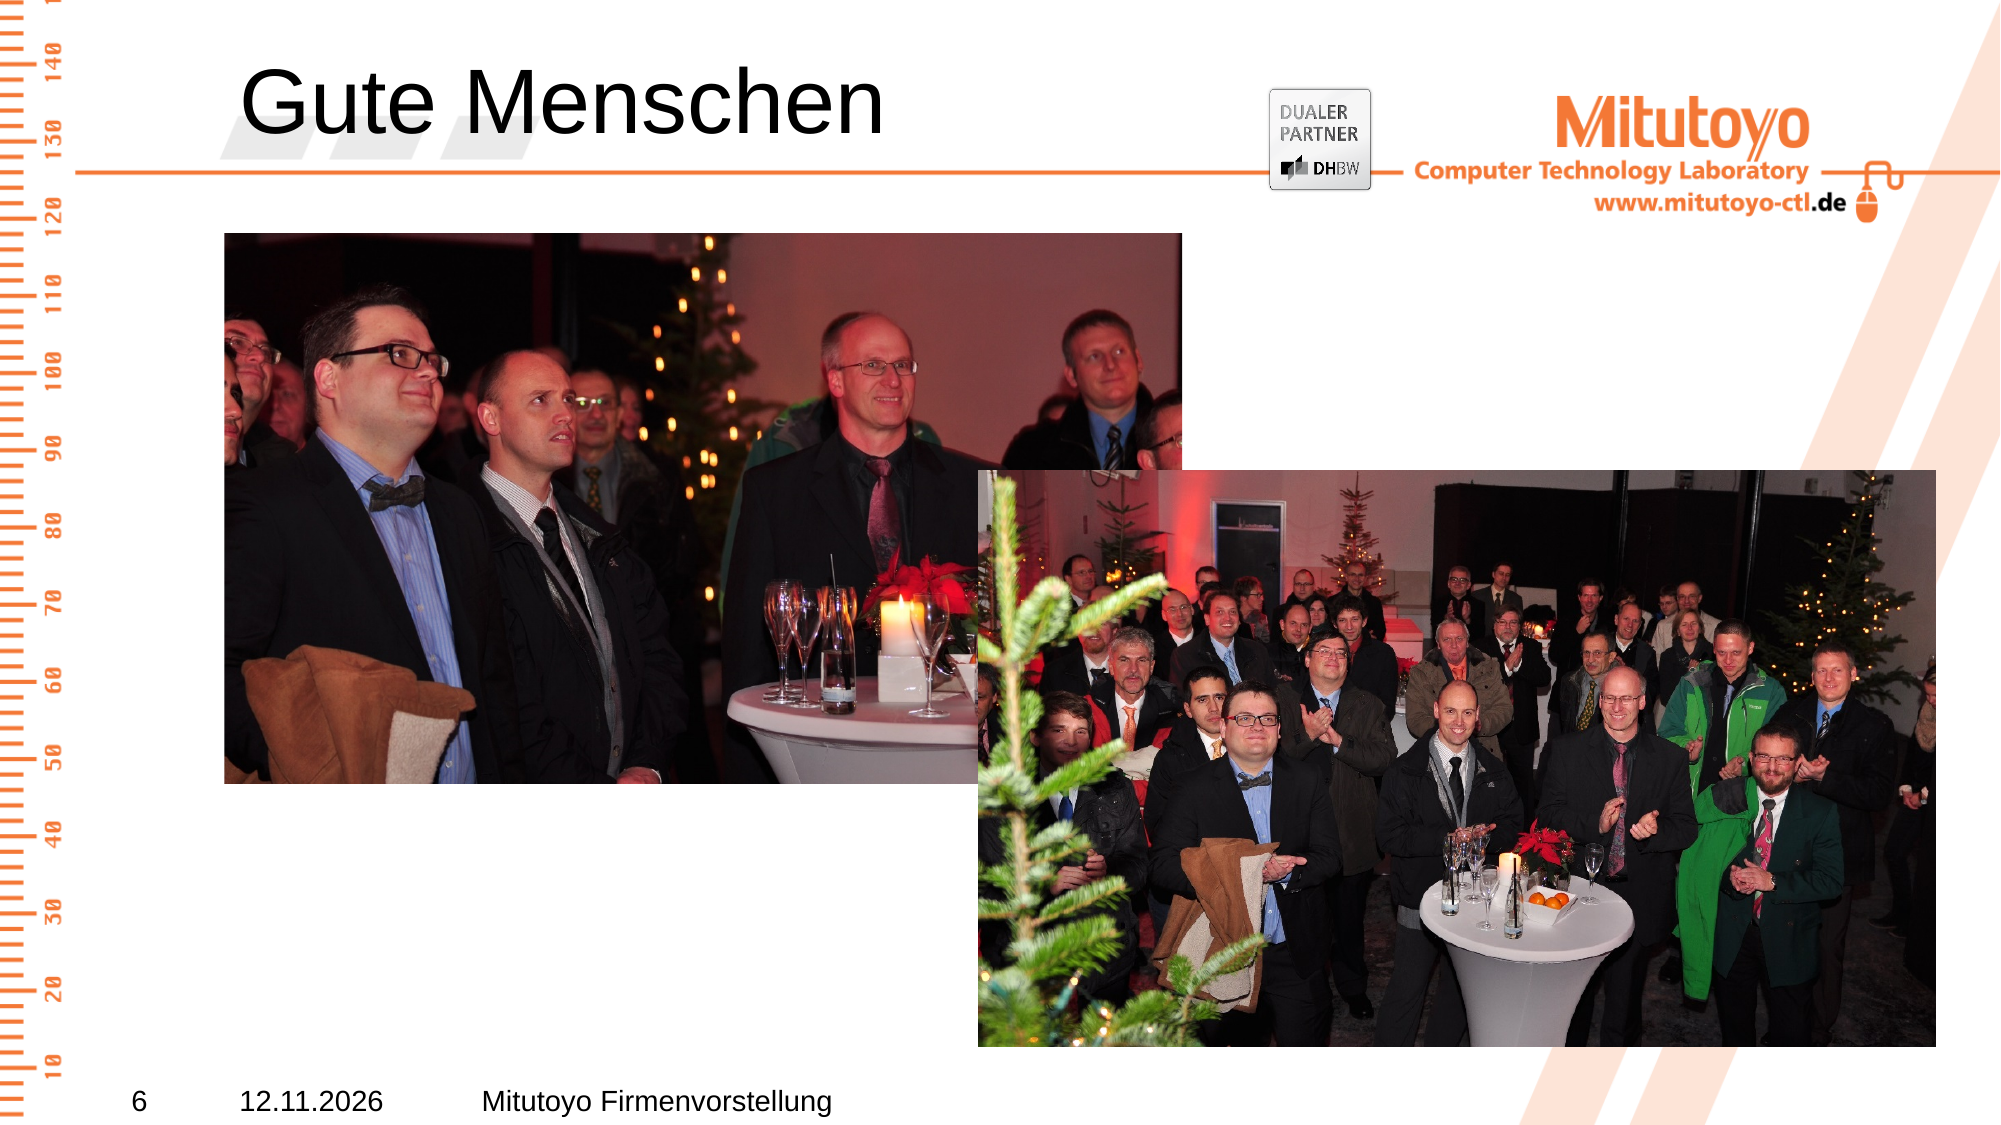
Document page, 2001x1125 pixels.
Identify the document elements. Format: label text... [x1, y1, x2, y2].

footer Mitutoyo Firmenvorstellung [466, 1046, 1251, 1125]
title Gute Menschen [224, 38, 1250, 160]
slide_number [224, 1046, 449, 1125]
slide_number 6 [116, 1046, 206, 1125]
picture [0, 0, 2001, 1125]
